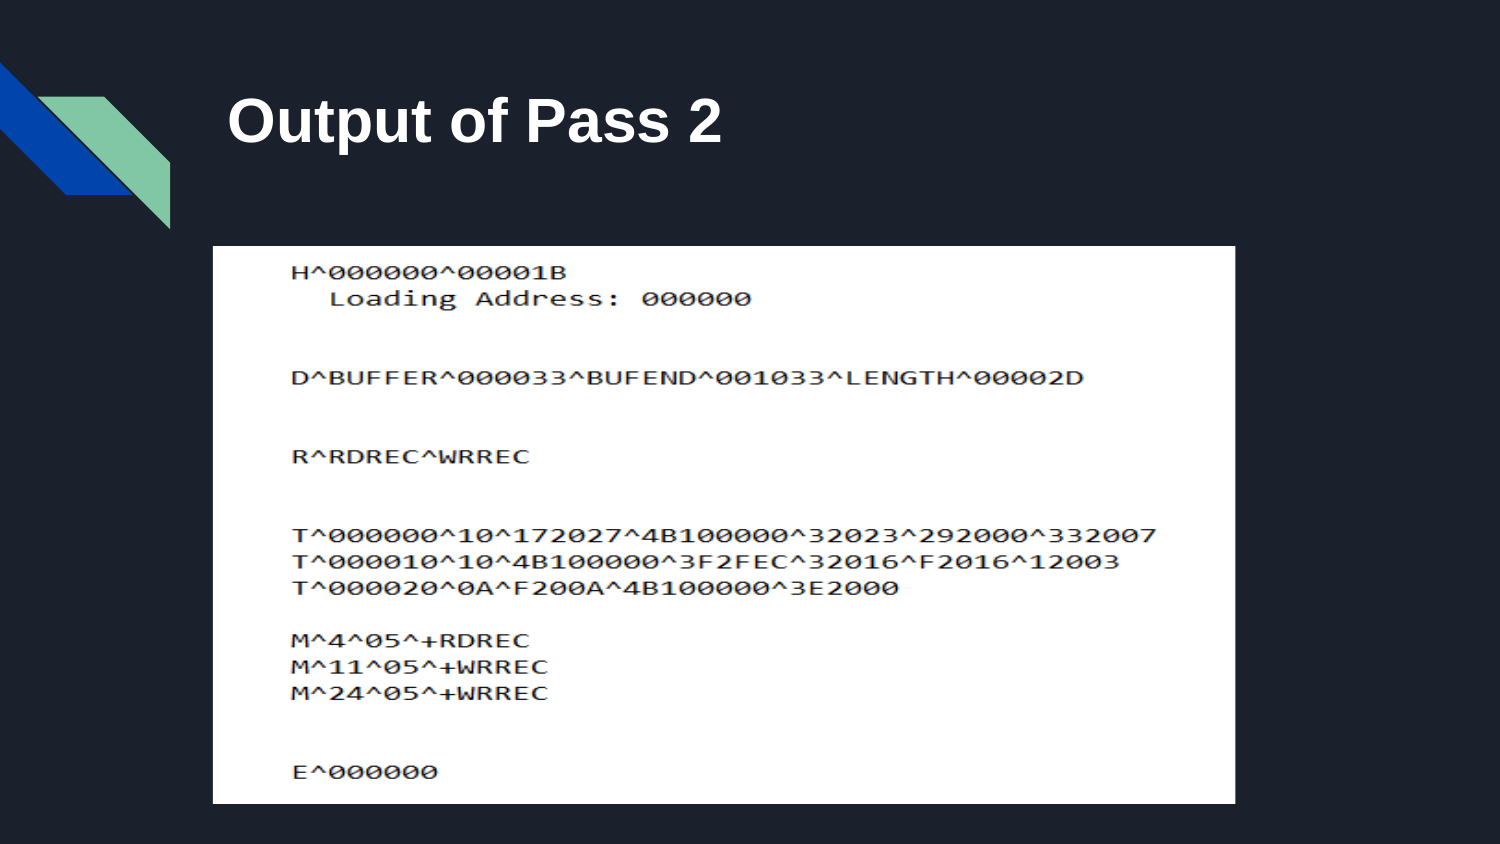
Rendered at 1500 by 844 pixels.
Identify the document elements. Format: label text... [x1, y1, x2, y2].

title Output of Pass 2 [212, 64, 1368, 183]
picture [212, 245, 1236, 804]
